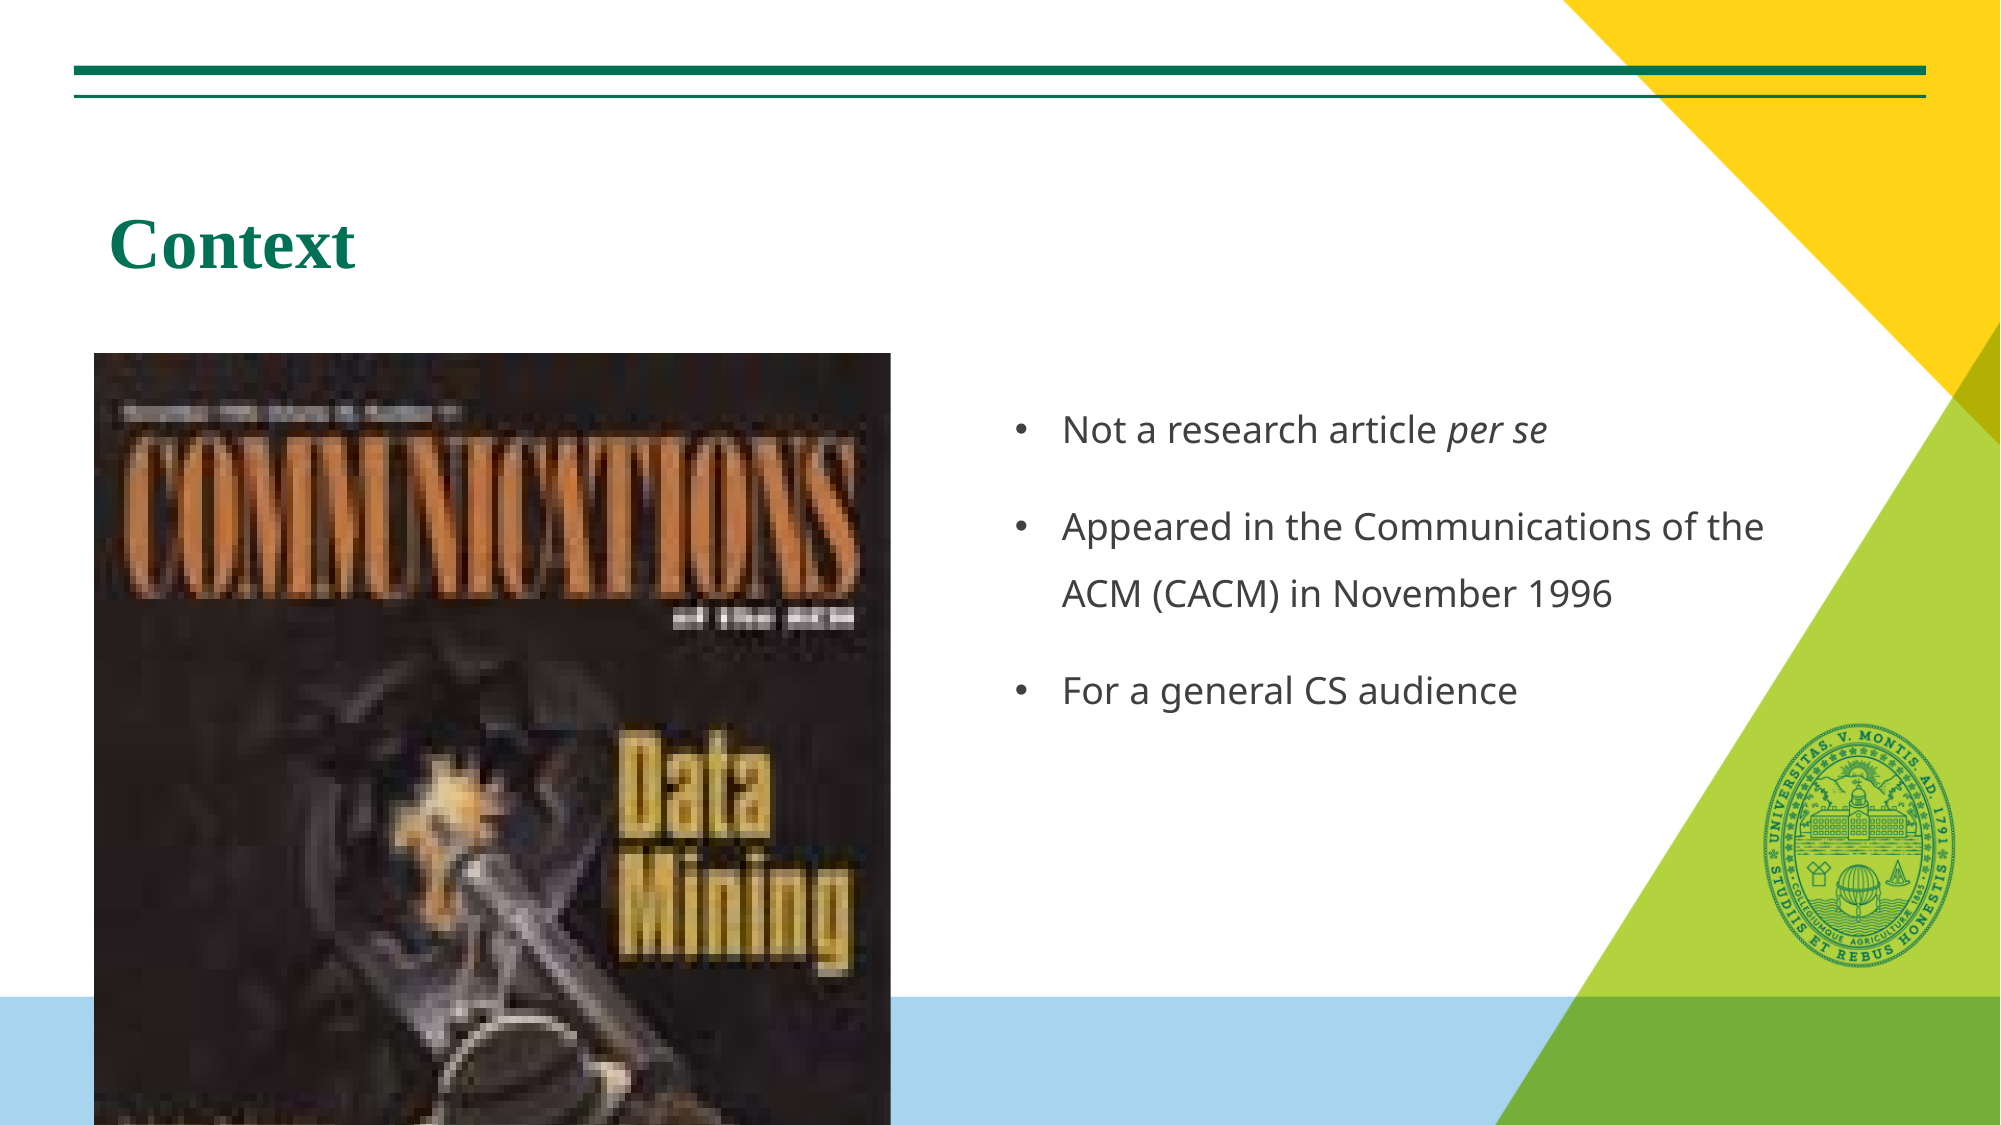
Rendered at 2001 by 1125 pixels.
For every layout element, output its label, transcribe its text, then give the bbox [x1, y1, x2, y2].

list Not a research article per se Appeared in the Communications of the ACM (CACM) in November 1996 For a general CS audience [999, 376, 1819, 1090]
picture [0, 0, 2000, 1125]
title Context [94, 136, 1819, 354]
